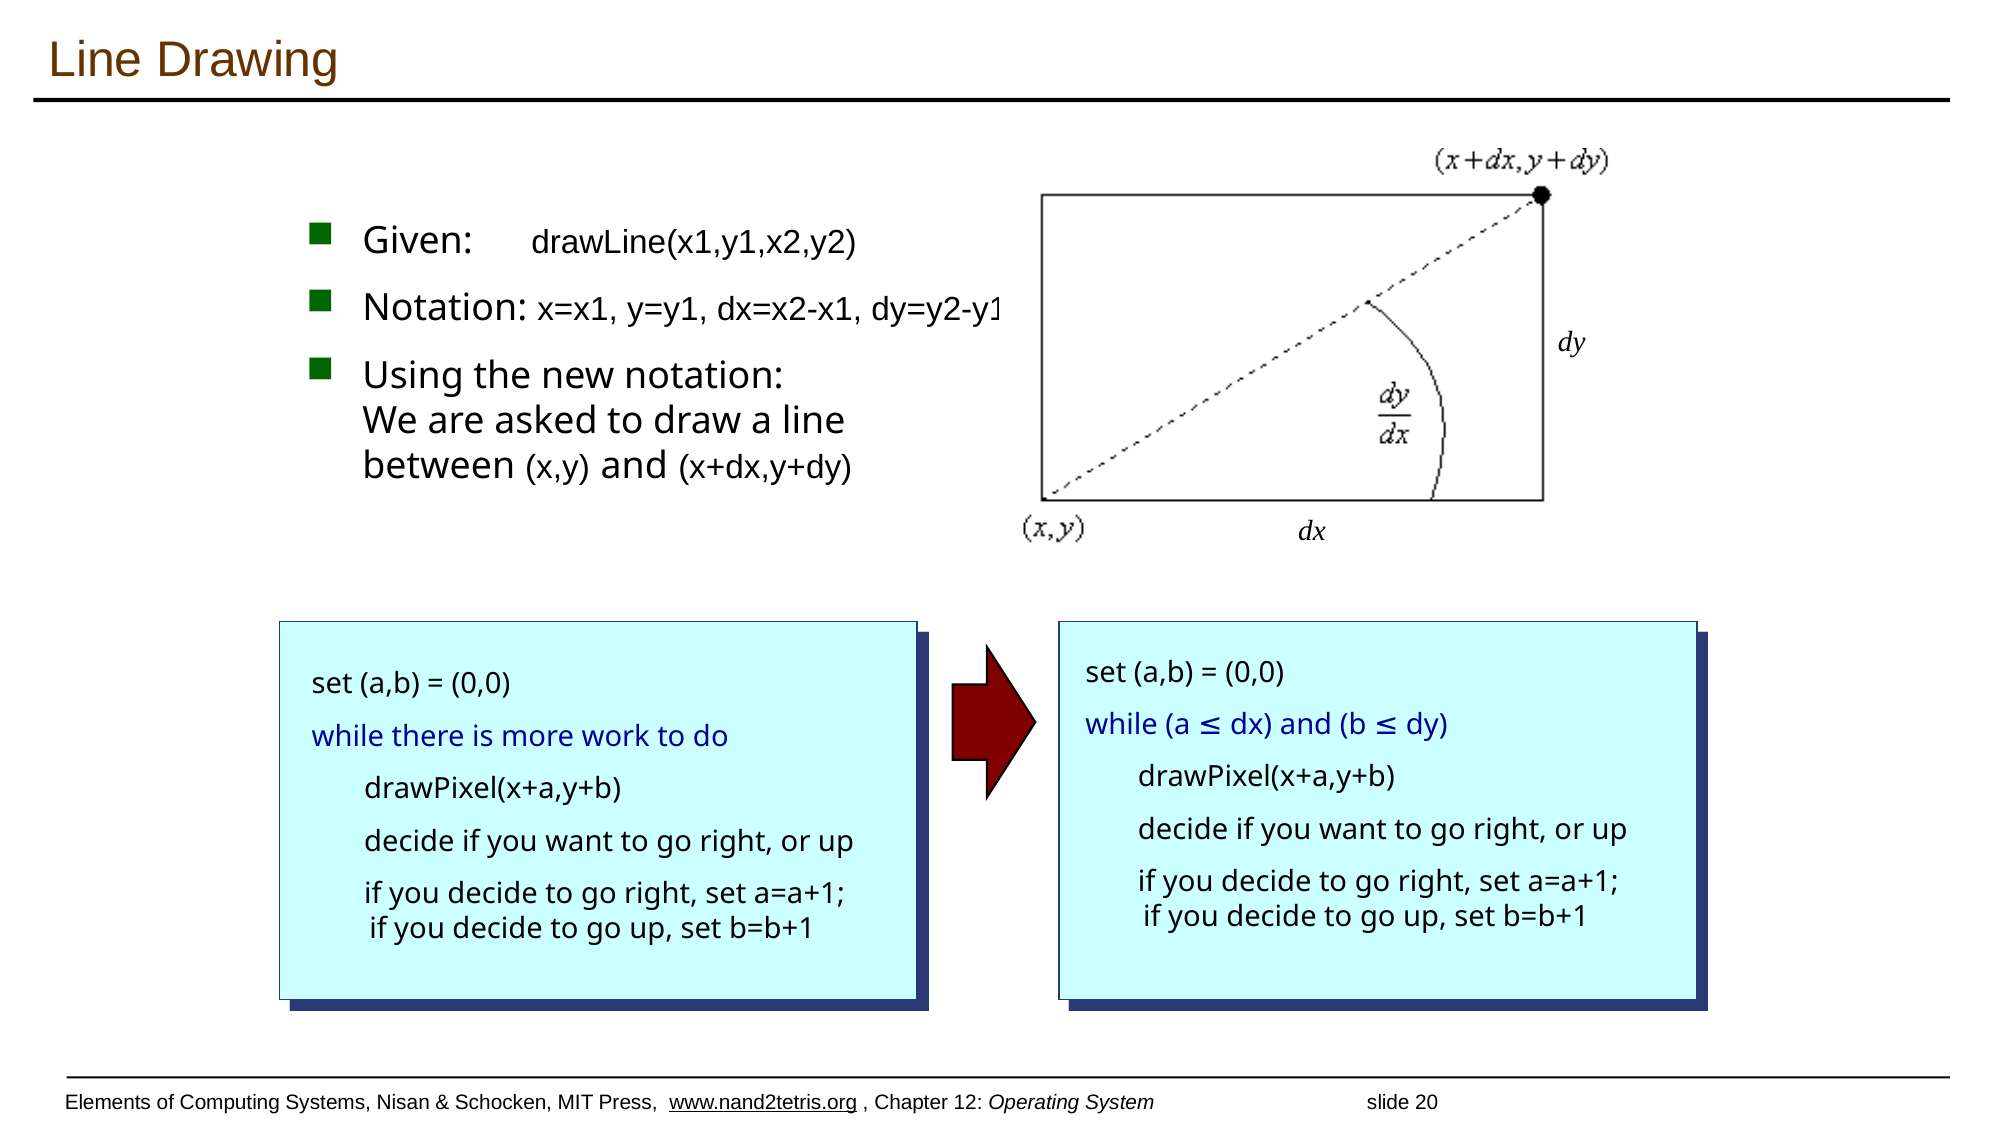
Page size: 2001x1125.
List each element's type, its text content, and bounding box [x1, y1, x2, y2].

list Given: drawLine(x1,y1,x2,y2) Notation: x=x1, y=y1, dx=x2-x1, dy=y2-y1 Using the new notation: We are asked to draw a line between (x,y) and (x+dx,y+dy) [291, 208, 994, 516]
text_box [952, 621, 1698, 1017]
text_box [999, 148, 1662, 556]
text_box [279, 621, 918, 1000]
title Line Drawing [33, 12, 1950, 100]
